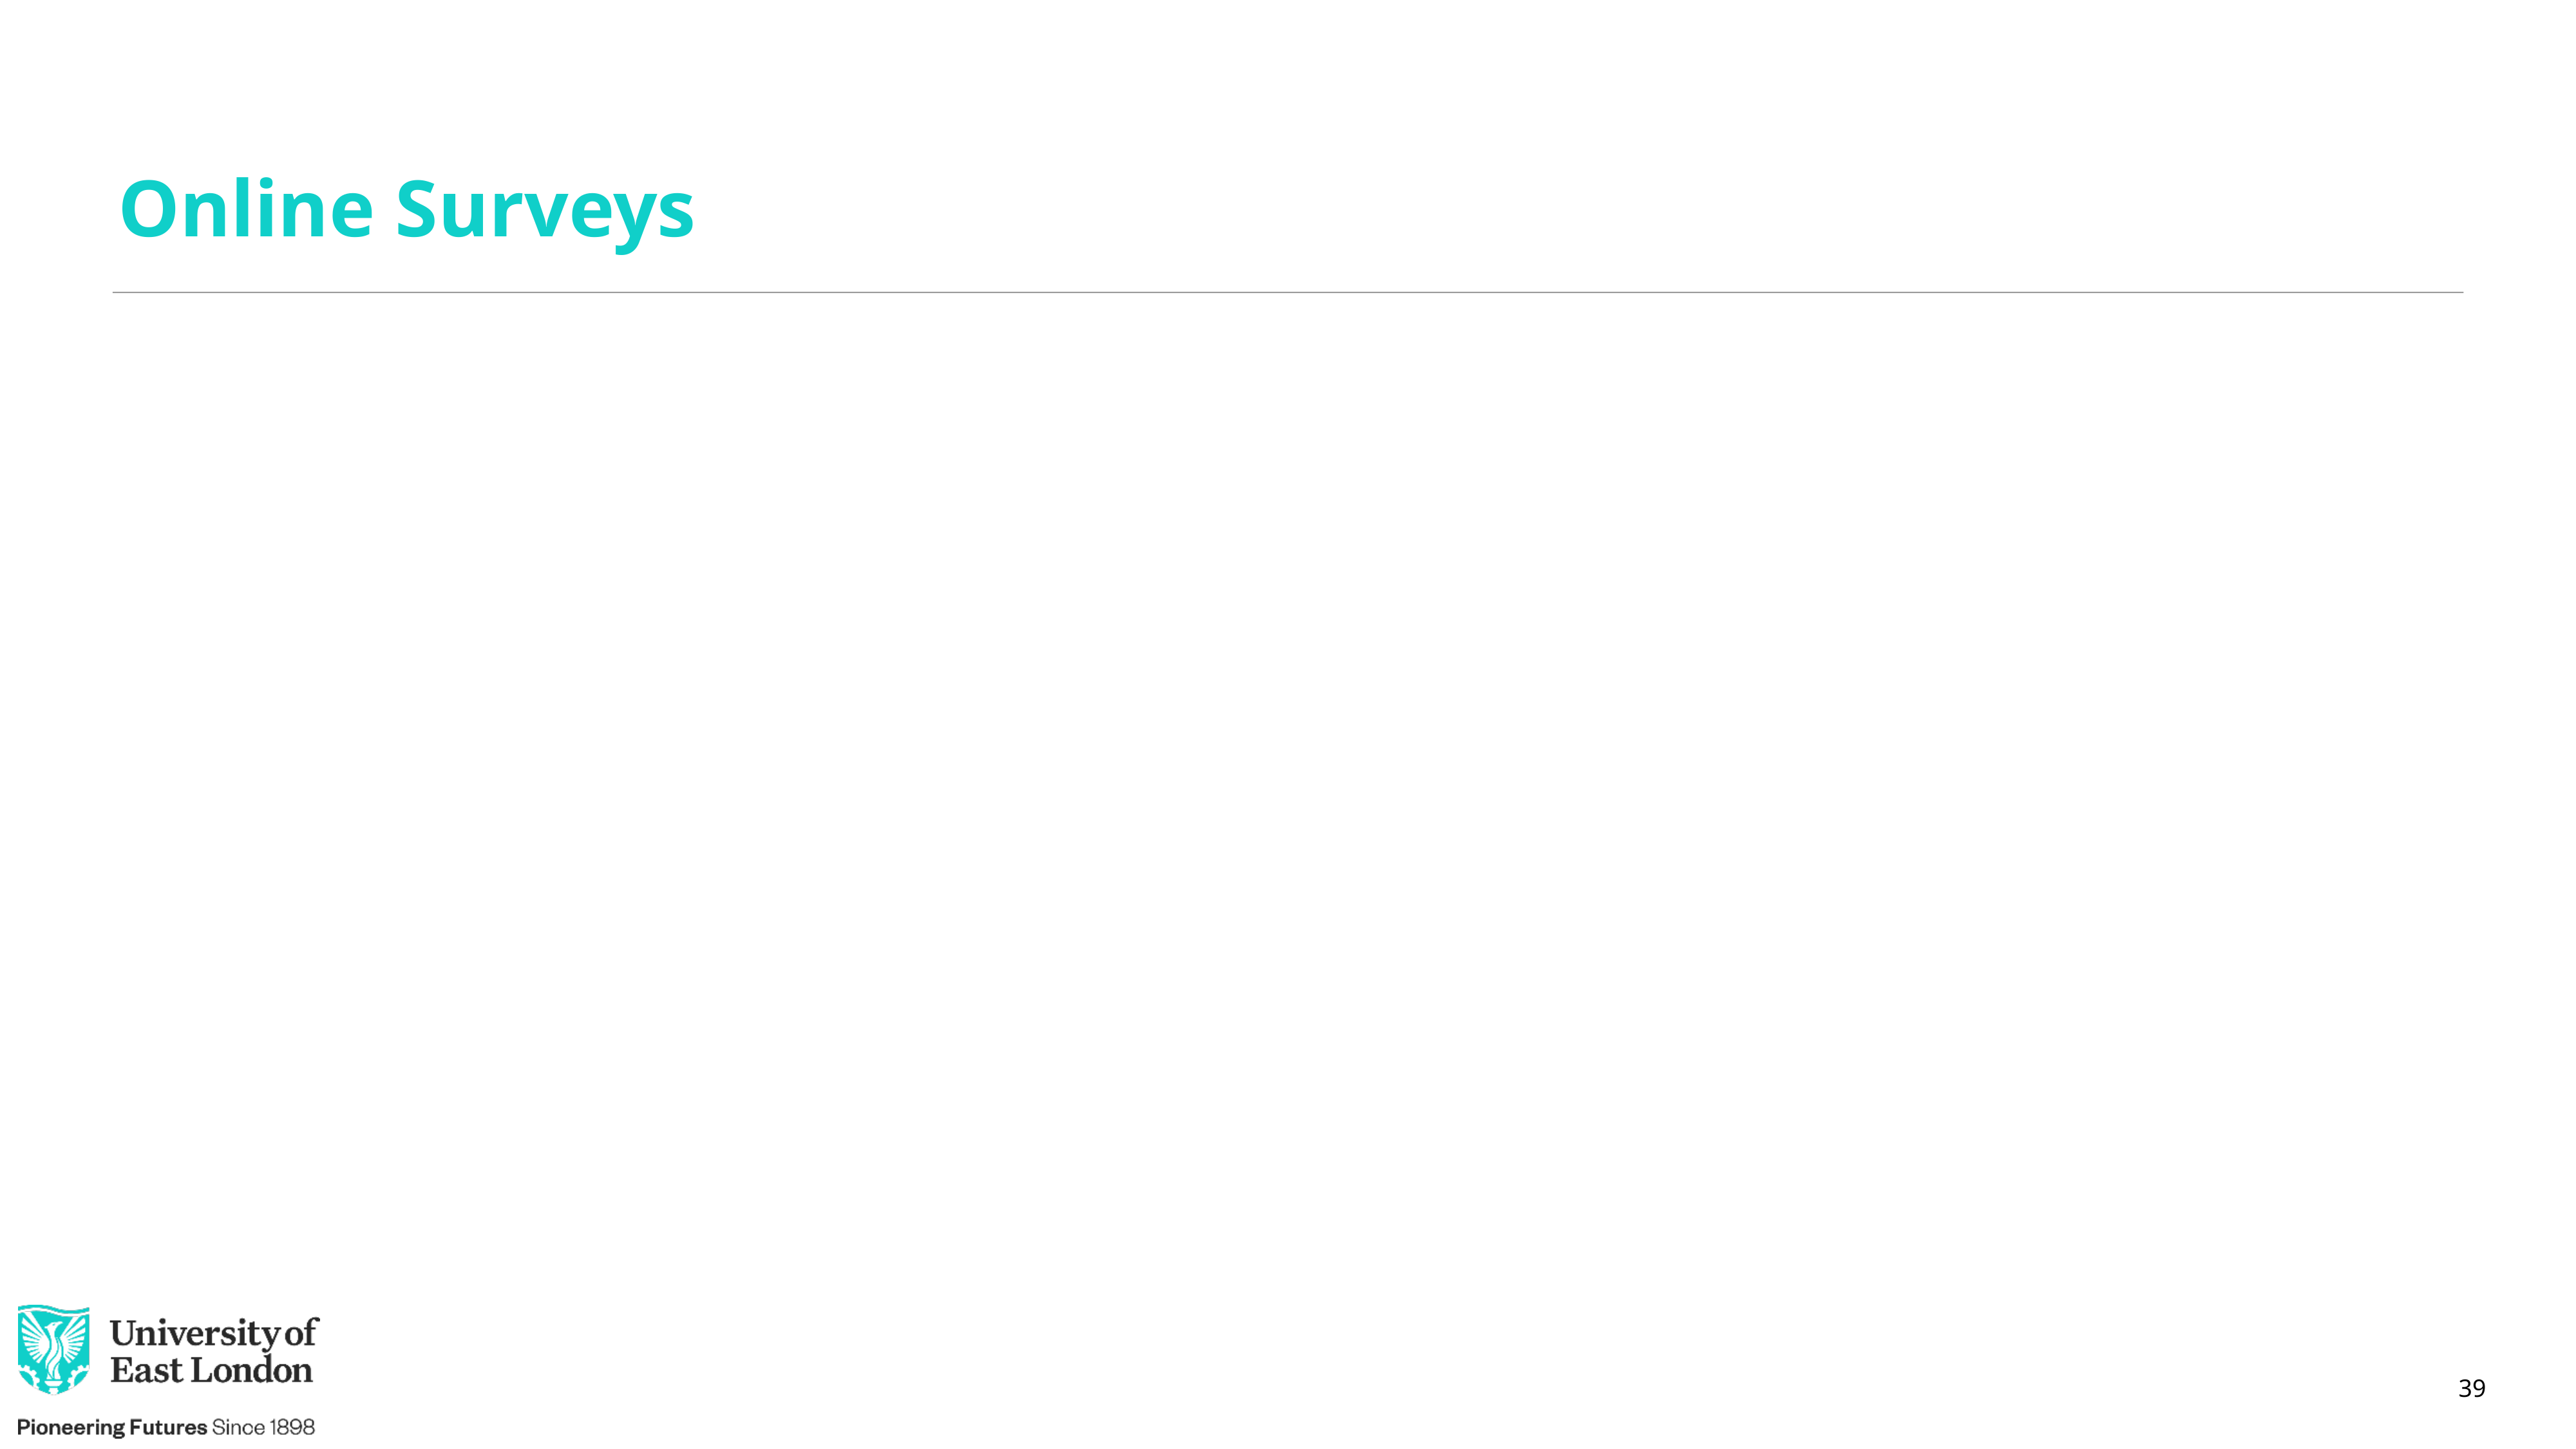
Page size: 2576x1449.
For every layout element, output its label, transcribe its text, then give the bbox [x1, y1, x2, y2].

picture [18, 1305, 320, 1439]
slide_number 39 [2452, 1371, 2492, 1412]
title Online Surveys [112, 49, 2463, 258]
